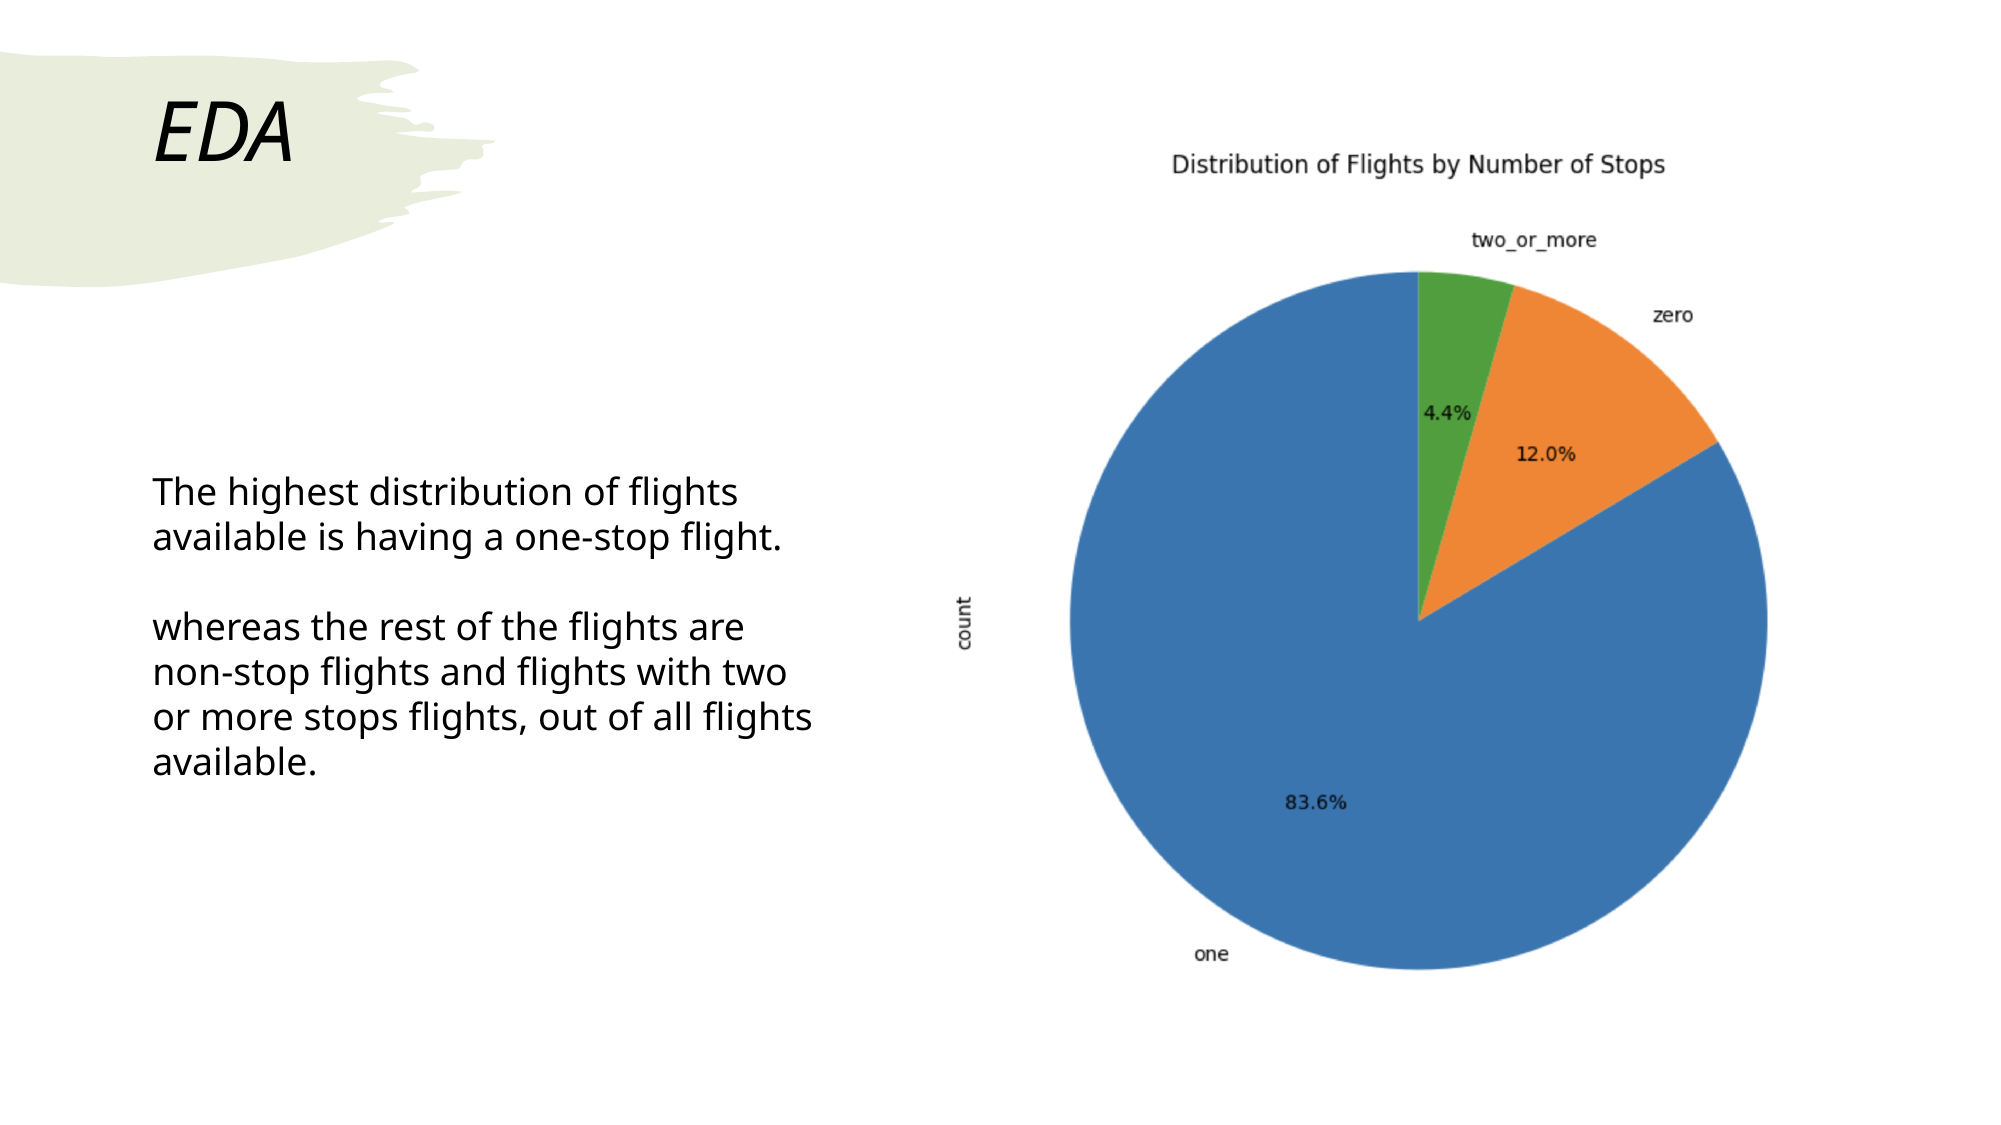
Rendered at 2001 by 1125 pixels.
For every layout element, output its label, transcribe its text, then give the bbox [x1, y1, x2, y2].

title EDA [137, 25, 1863, 243]
picture [942, 144, 1863, 1012]
text_box The highest distribution of flights available is having a one-stop flight. whereas the rest of the flights are non-stop flights and flights with two or more stops flights, out of all flights available. [137, 460, 833, 791]
